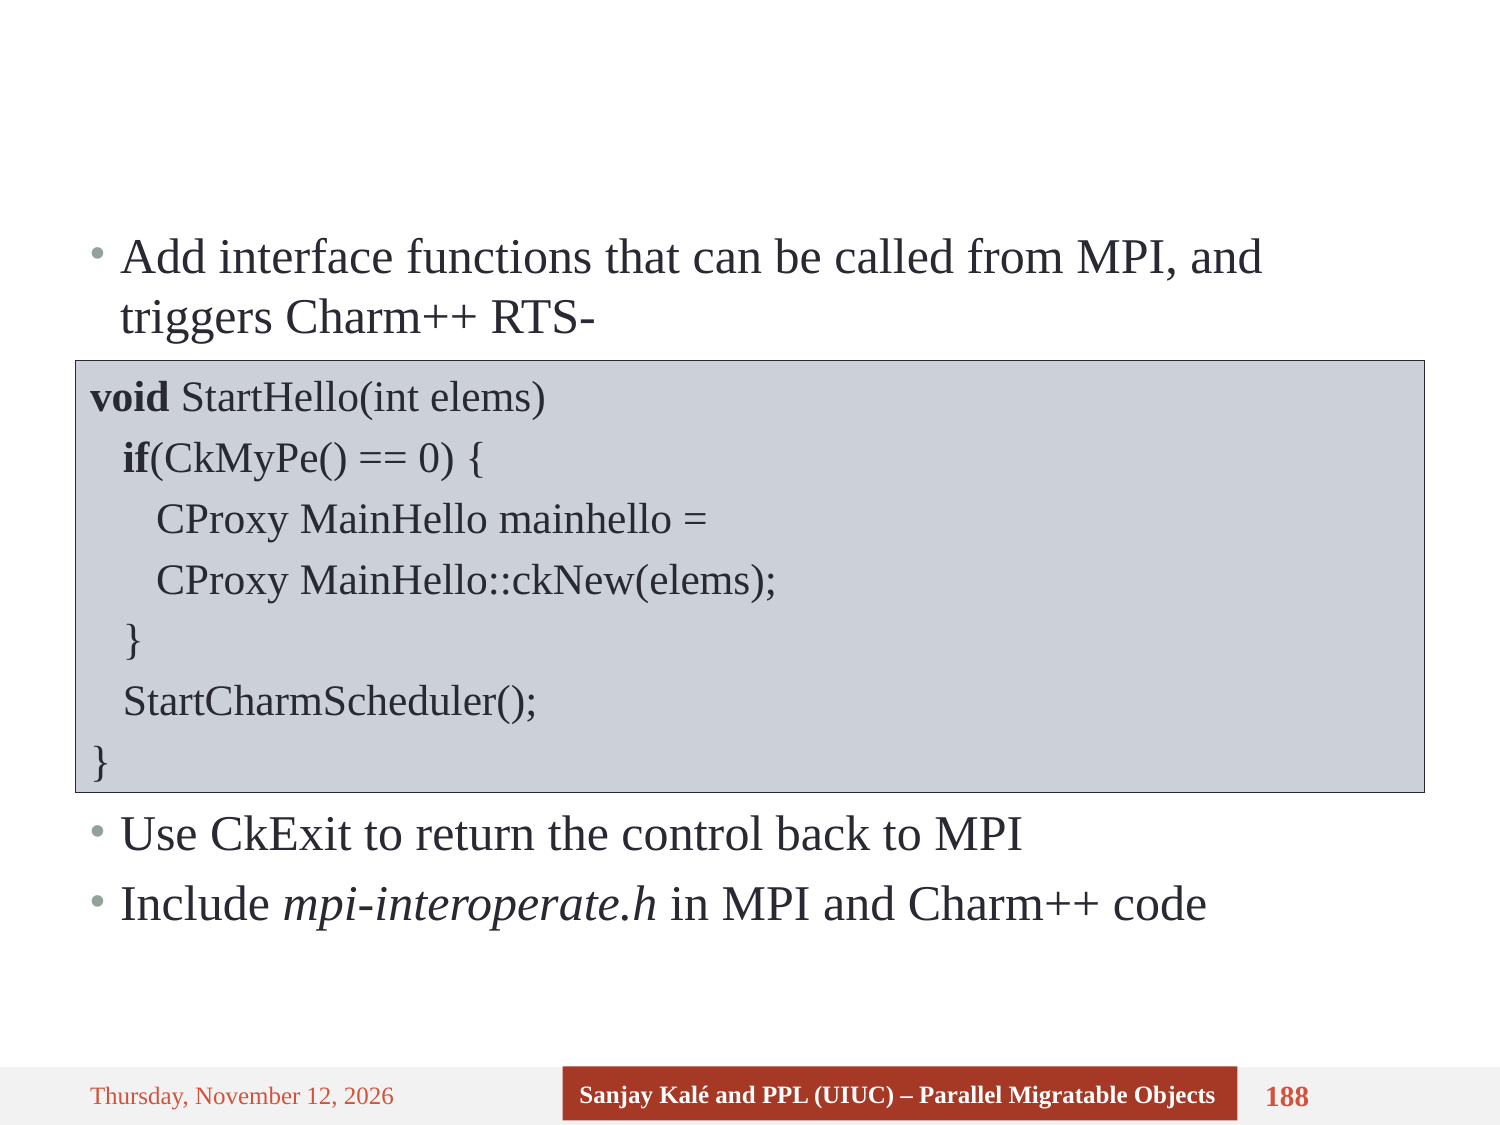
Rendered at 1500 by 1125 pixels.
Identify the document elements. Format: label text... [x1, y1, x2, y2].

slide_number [75, 1067, 550, 1122]
footer Sanjay Kalé and PPL (UIUC) – Parallel Migratable Objects [562, 1066, 1238, 1121]
list void StartHello(int elems) if(CkMyPe() == 0) { CProxy MainHello mainhello = CProxy MainHello::ckNew(elems); } StartCharmScheduler(); } [75, 360, 1425, 792]
list Add interface functions that can be called from MPI, and triggers Charm++ RTS- [75, 215, 1425, 360]
list Use CkExit to return the control back to MPI Include mpi-interoperate.h in MPI and Charm++ code [75, 792, 1425, 951]
slide_number 188 [1250, 1067, 1425, 1122]
